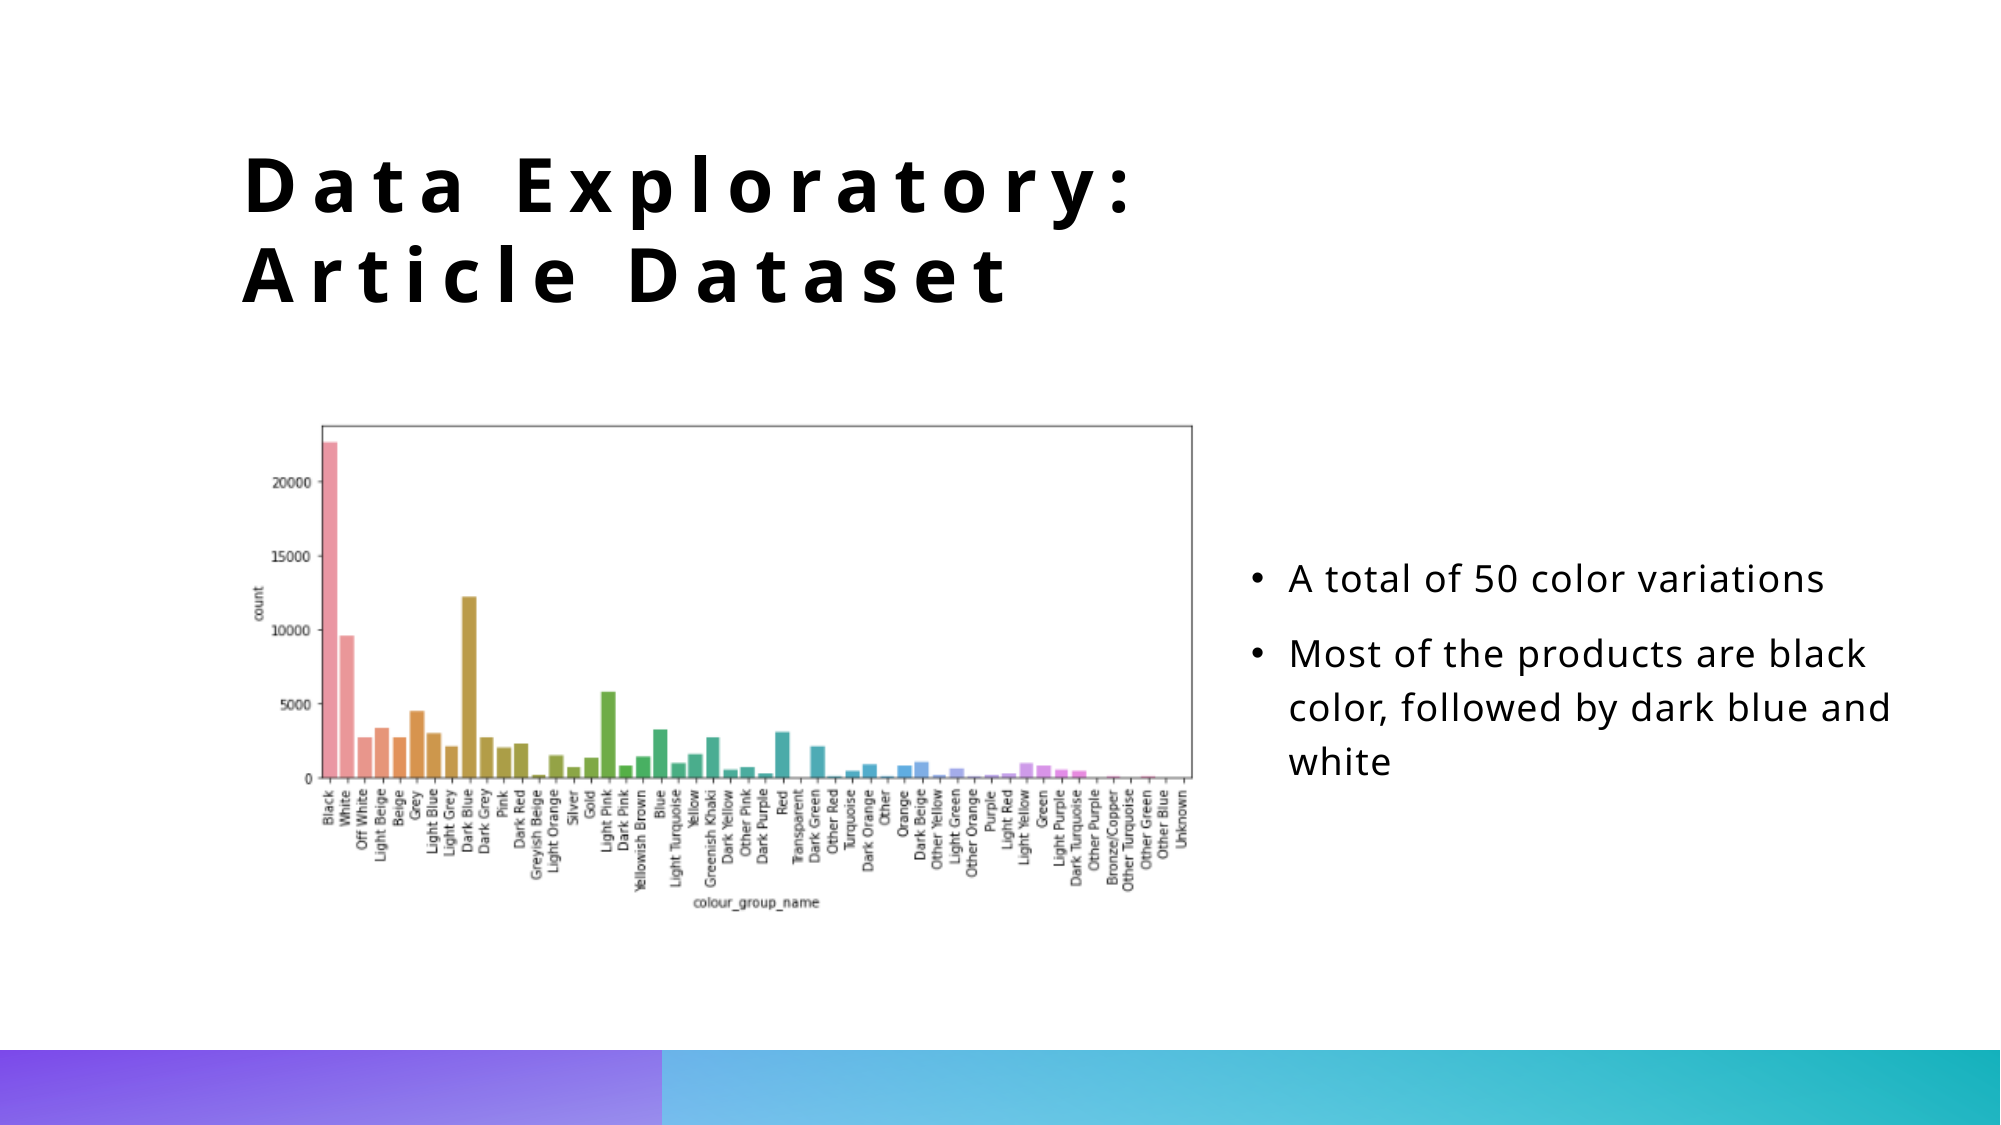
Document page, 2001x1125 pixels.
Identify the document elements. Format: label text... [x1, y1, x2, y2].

title Data Exploratory: Article Dataset [225, 130, 1905, 333]
picture [224, 418, 1204, 924]
text_box A total of 50 color variations Most of the products are black color, followed by dark blue and white [1233, 528, 1933, 815]
